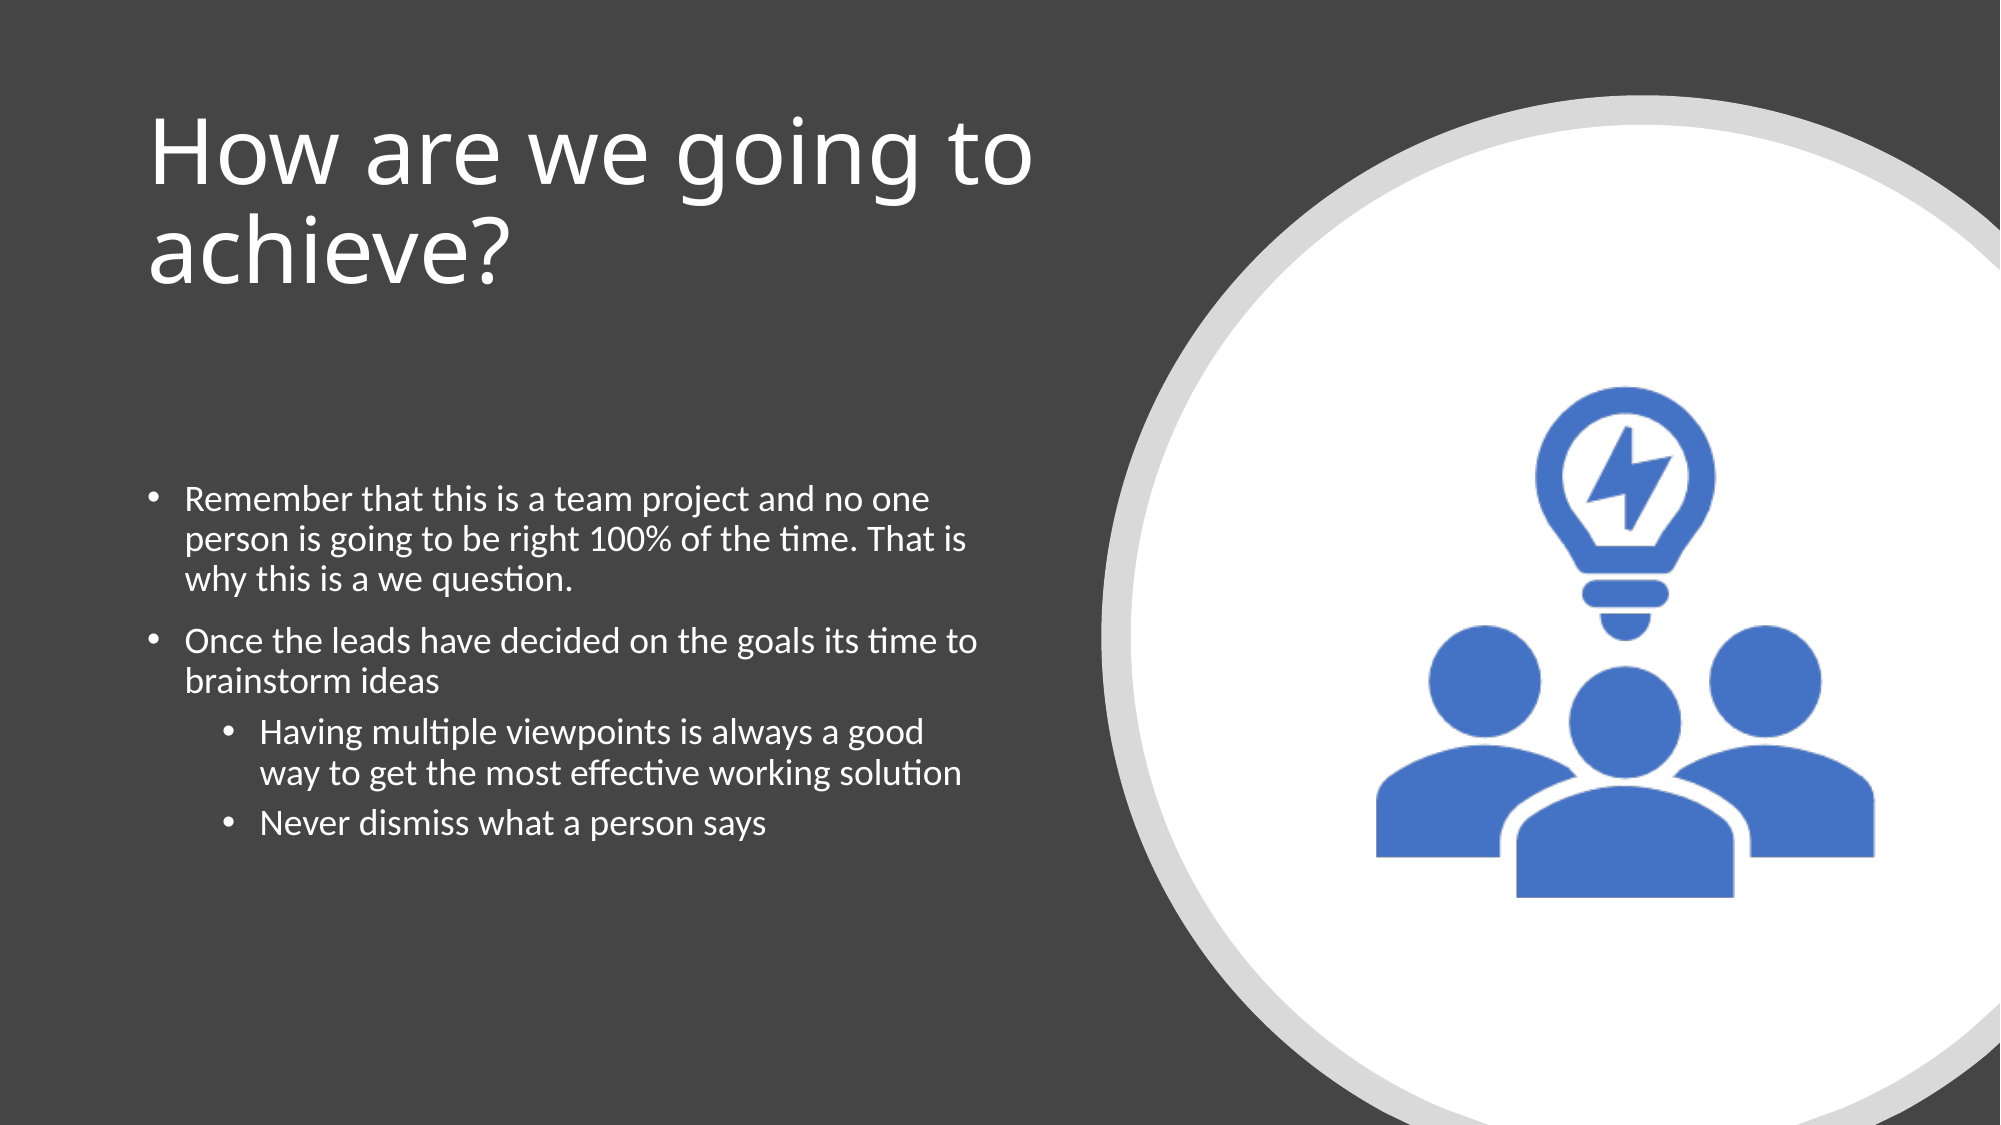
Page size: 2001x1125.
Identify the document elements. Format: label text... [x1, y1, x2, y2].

text_box [1129, 123, 2000, 1125]
text_box [1100, 94, 2000, 1125]
picture [1299, 320, 1948, 969]
list Remember that this is a team project and no one person is going to be right 100% of the time. That is why this is a we question. Once the leads have decided on the goals its time to brainstorm ideas Having multiple viewpoints is always a good way to get the most effective working solution Never dismiss what a person says [132, 471, 998, 994]
title How are we going to achieve? [132, 95, 1263, 313]
